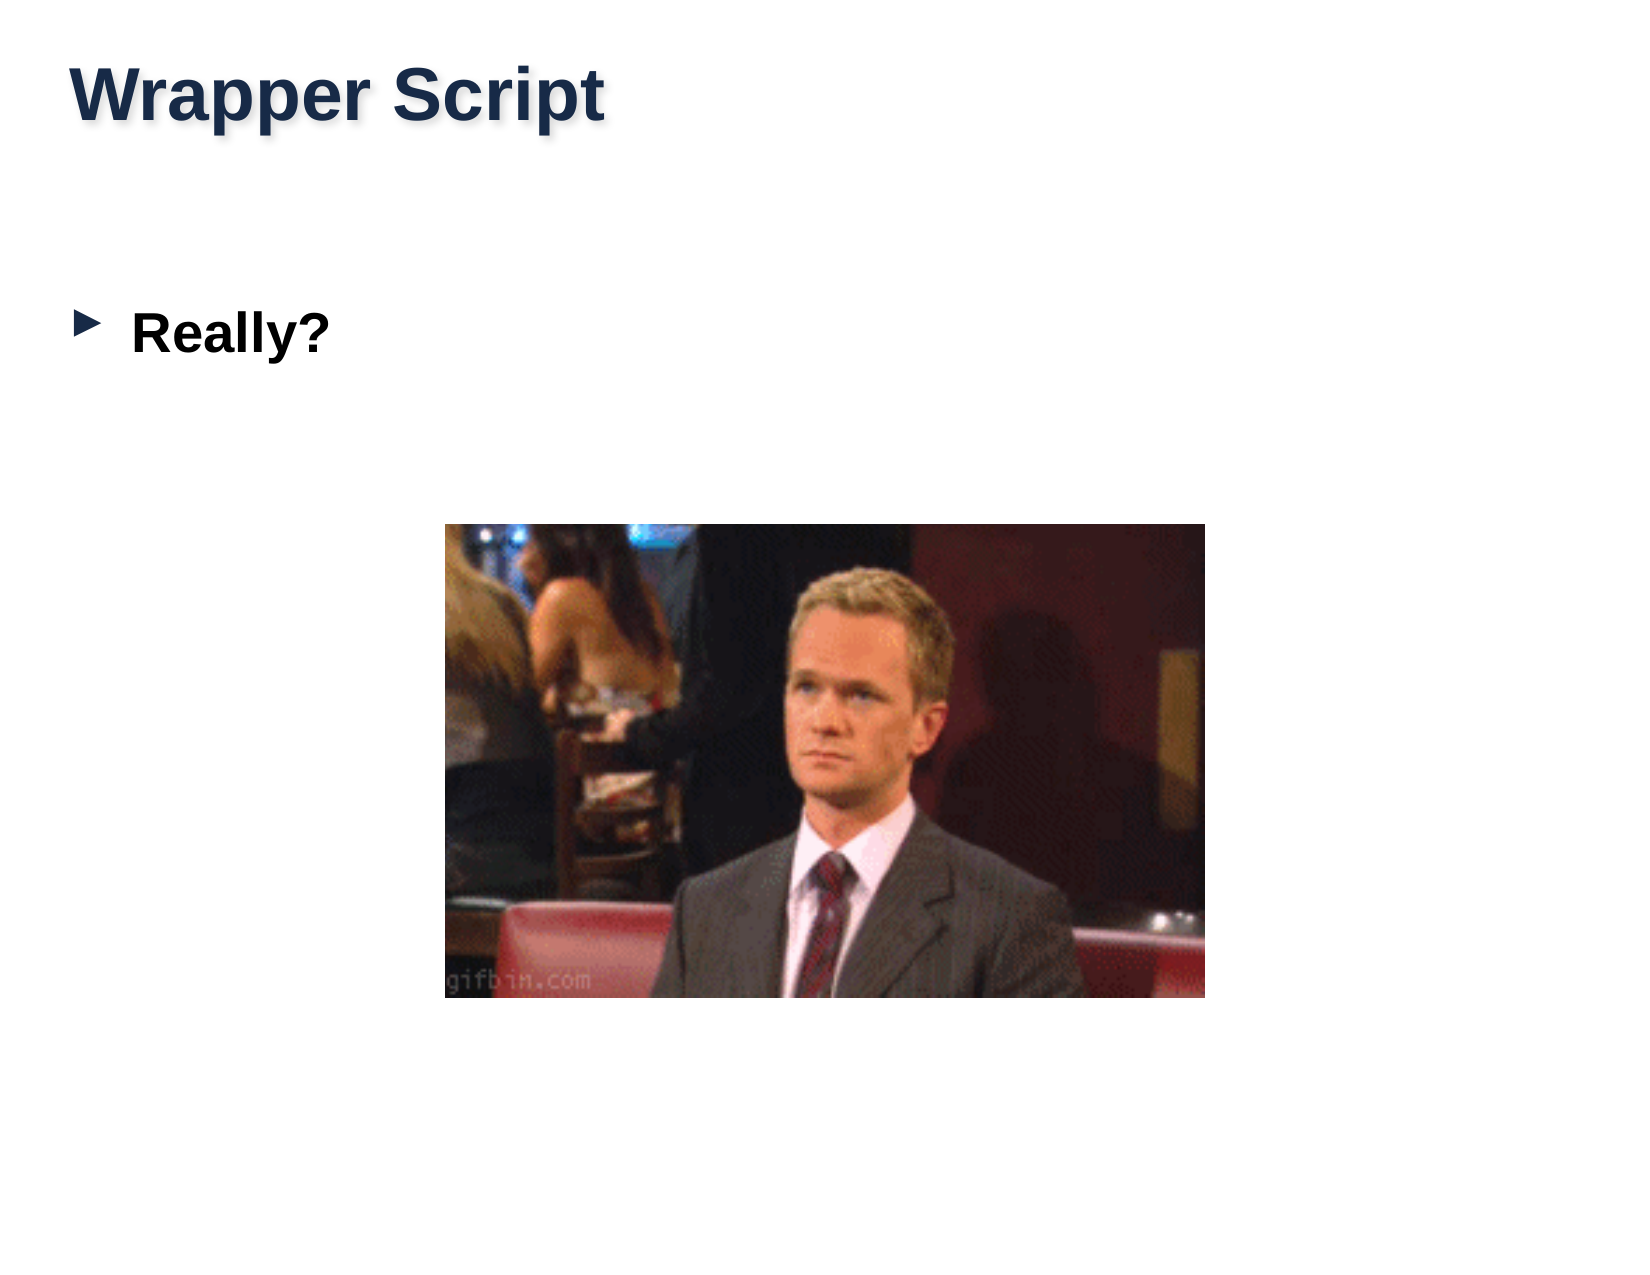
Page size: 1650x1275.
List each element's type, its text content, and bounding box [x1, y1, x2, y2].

picture [445, 524, 1205, 999]
list Really? [52, 287, 1598, 1175]
list Wrapper Script [52, 34, 1188, 148]
